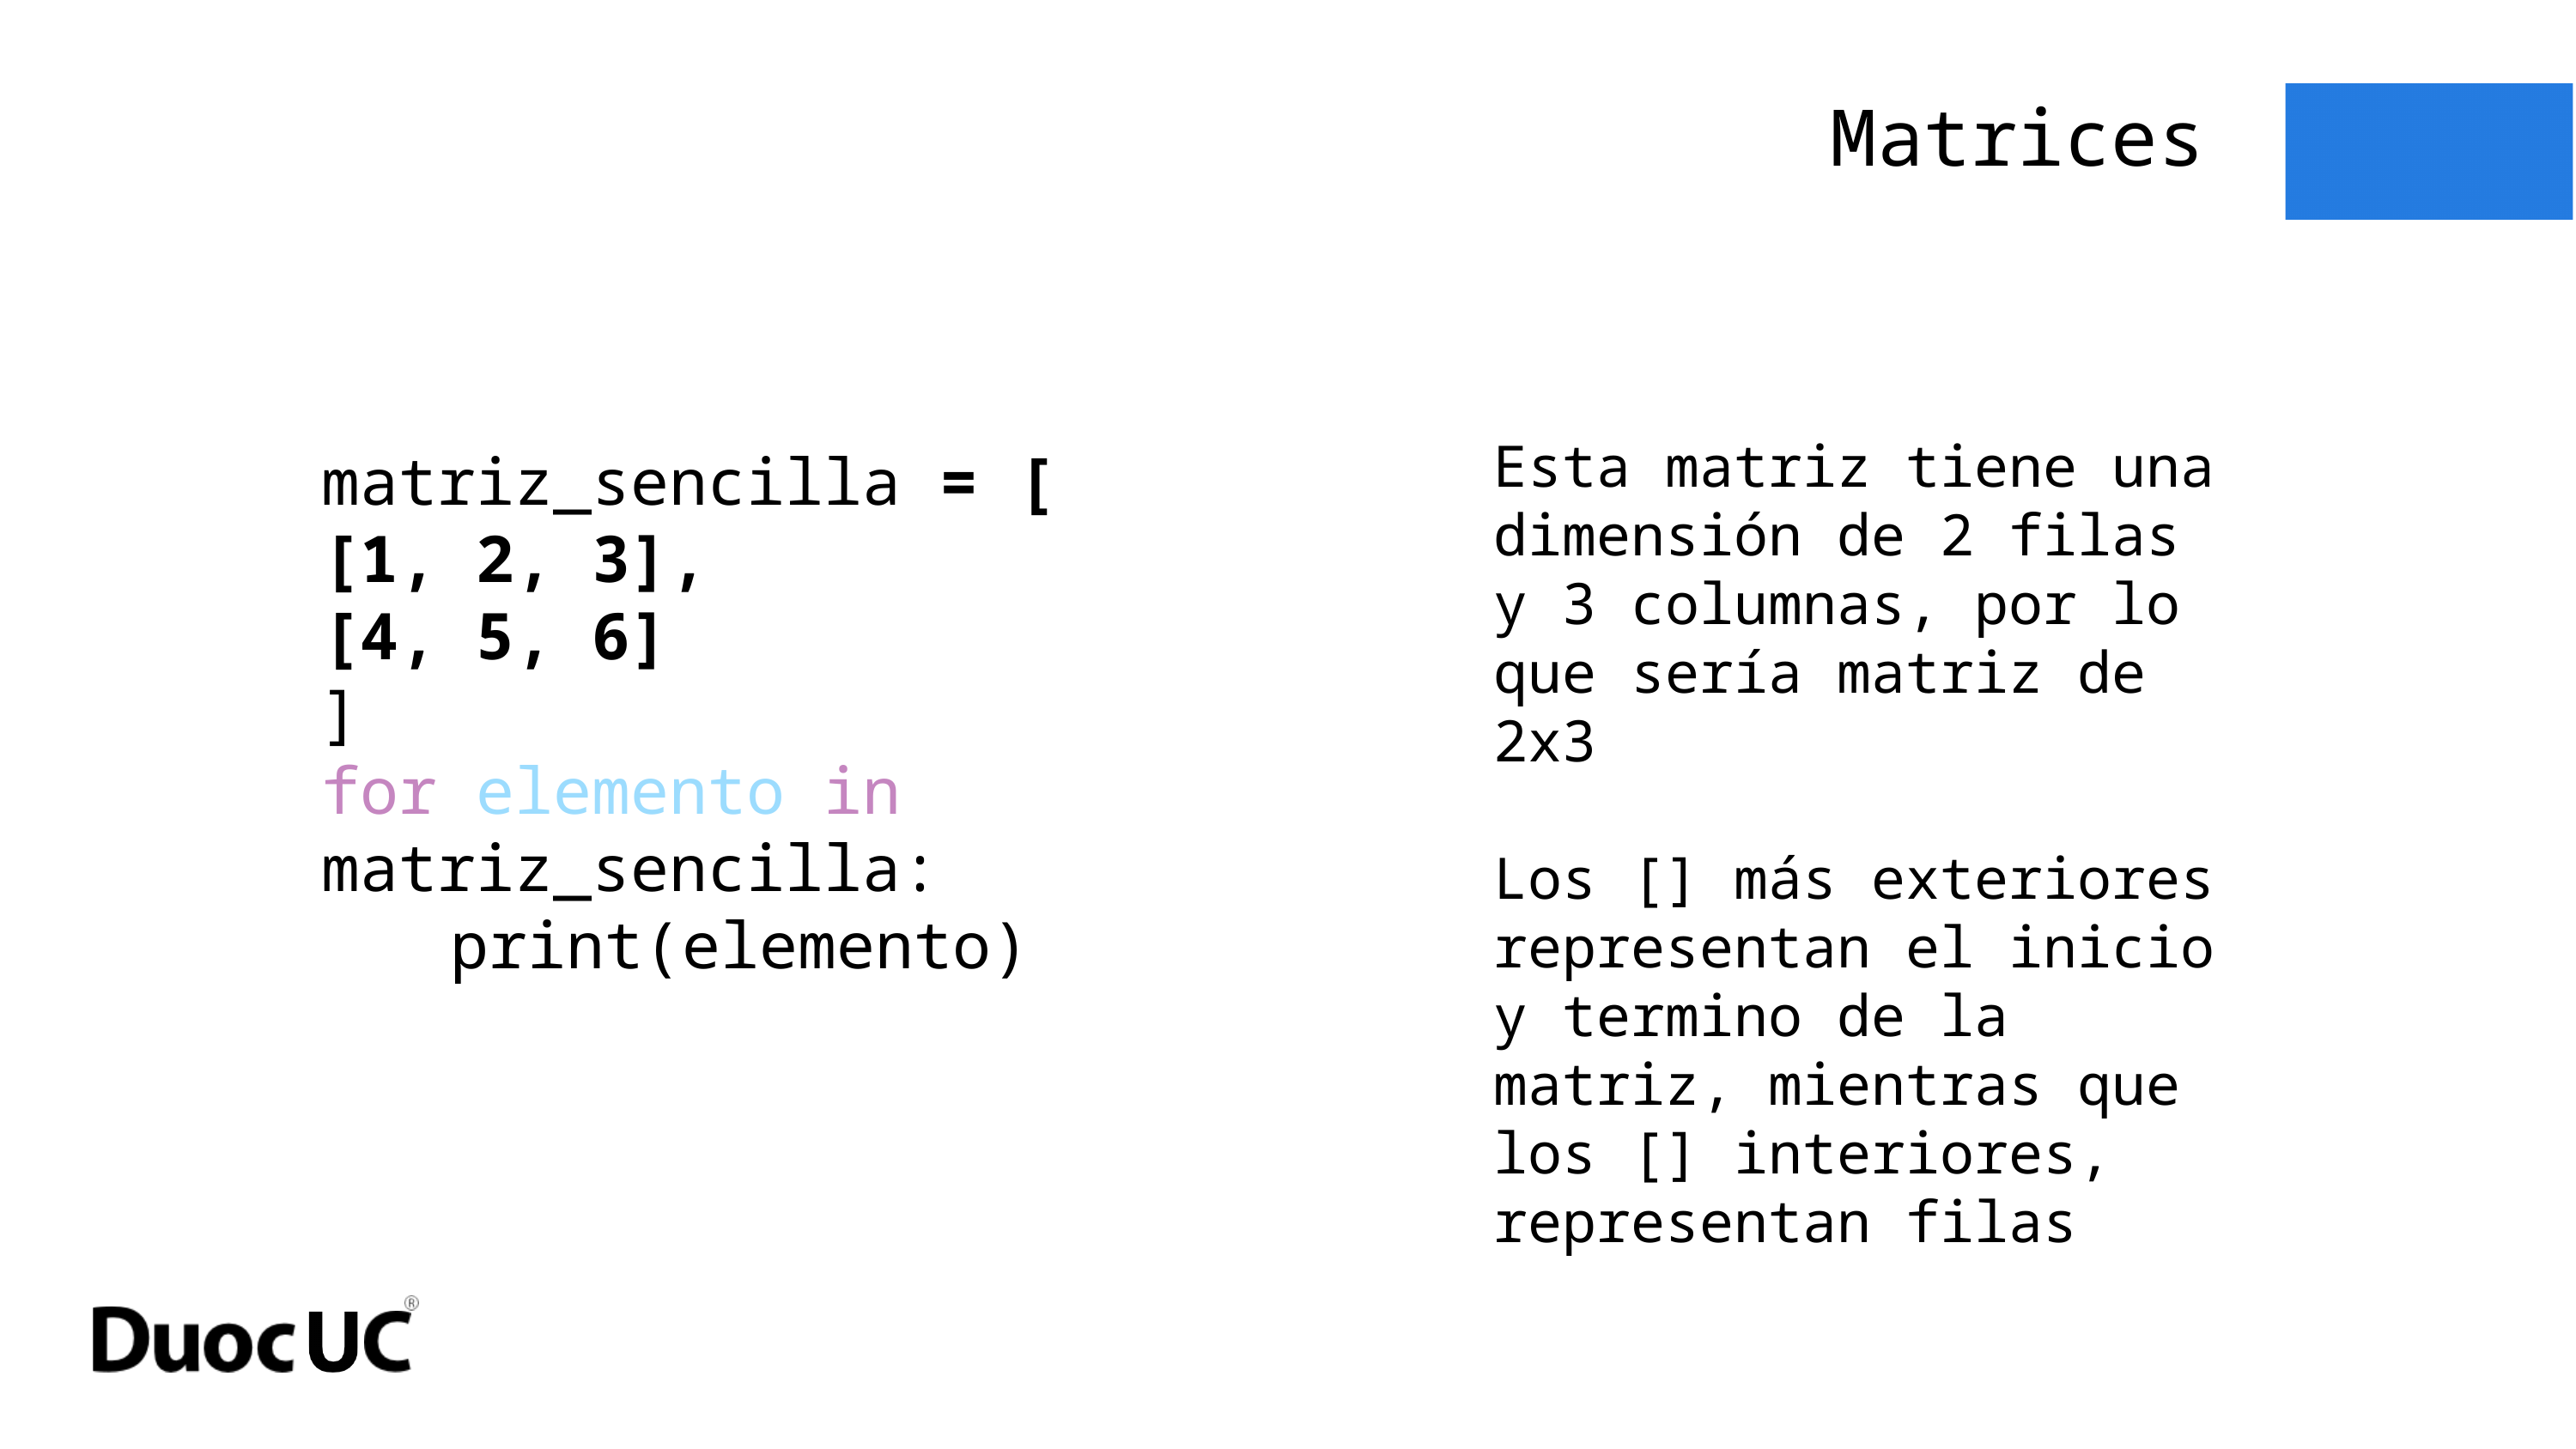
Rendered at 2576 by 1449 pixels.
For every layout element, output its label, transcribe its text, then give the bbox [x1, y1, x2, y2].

text_box Esta matriz tiene una dimensión de 2 filas y 3 columnas, por lo que sería matriz de 2x3 Los [] más exteriores representan el inicio y termino de la matriz, mientras que los [] interiores, representan filas [1481, 423, 2238, 1260]
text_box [93, 1306, 295, 1373]
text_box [363, 1311, 411, 1373]
text_box [2285, 83, 2573, 221]
text_box [308, 1312, 358, 1373]
text_box Matrices [53, 88, 2205, 182]
text_box matriz_sencilla = [ [1, 2, 3], [4, 5, 6] ] for elemento in matriz_sencilla: print(elemento) [308, 434, 1481, 988]
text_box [404, 1295, 420, 1311]
